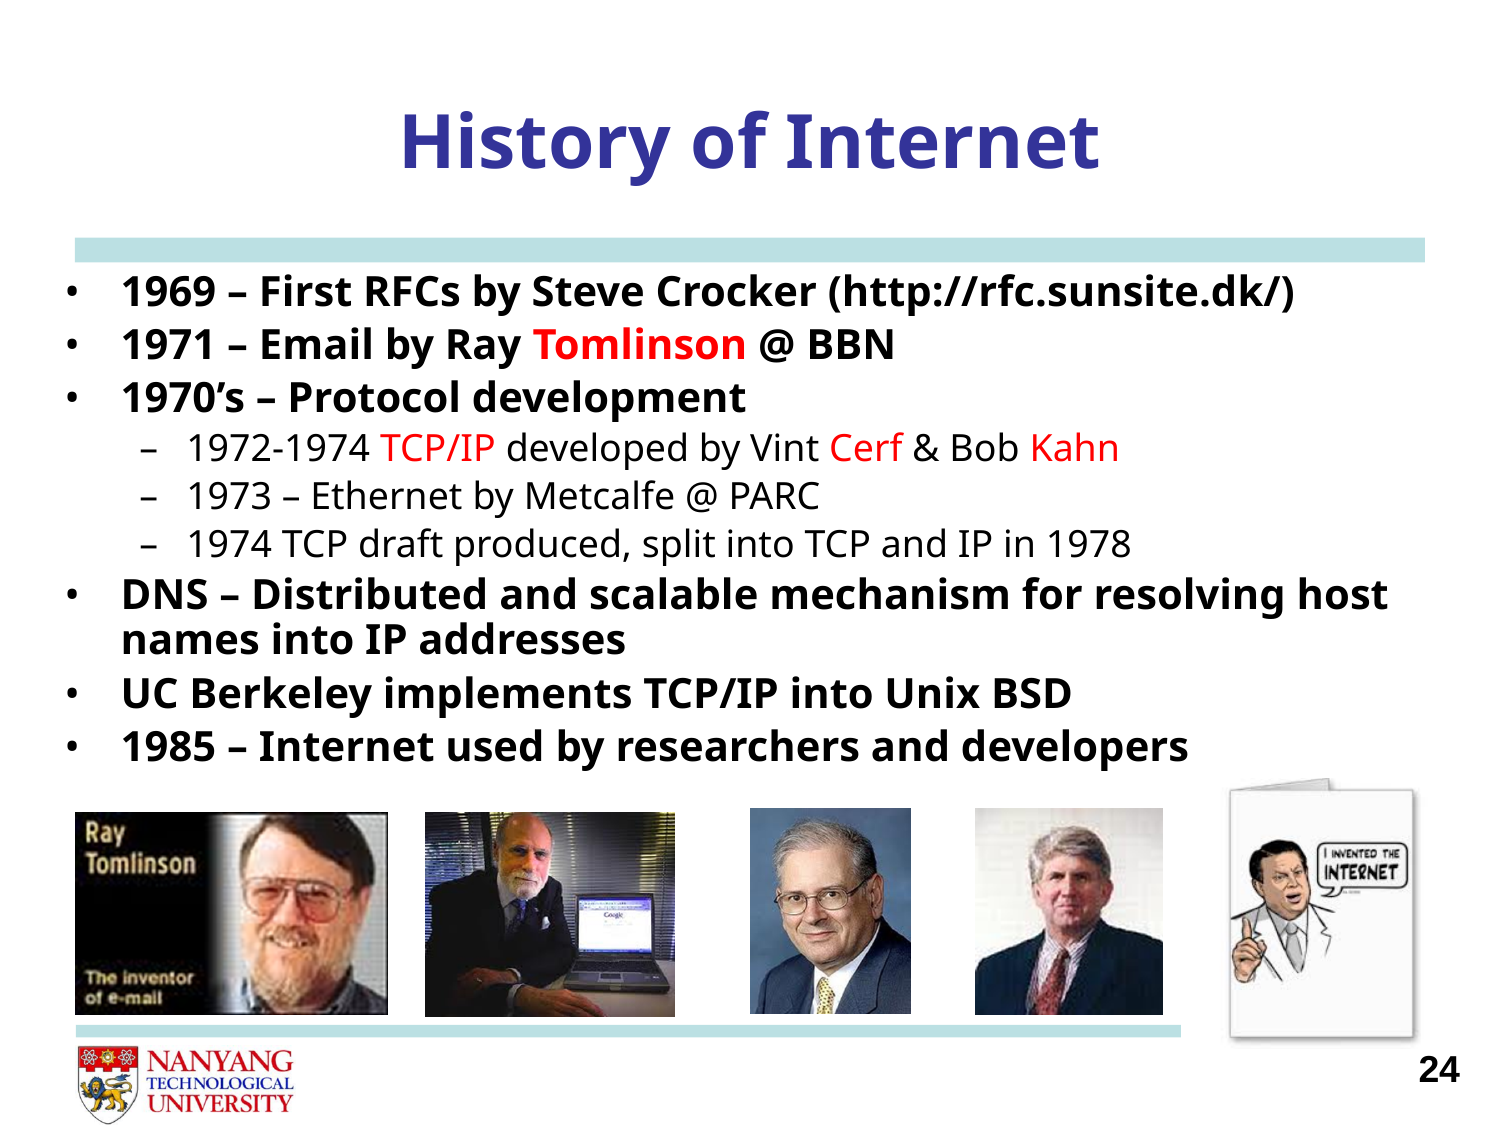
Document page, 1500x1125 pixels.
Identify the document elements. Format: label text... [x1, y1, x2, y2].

picture [974, 807, 1163, 1015]
picture [75, 1045, 296, 1125]
picture [424, 812, 676, 1018]
title History of Internet [75, 45, 1425, 233]
picture [1181, 778, 1462, 1049]
picture [74, 812, 388, 1016]
picture [749, 808, 912, 1014]
list 1969 – First RFCs by Steve Crocker (http://rfc.sunsite.dk/) 1971 – Email by Ray Tomlinson @ BBN 1970’s – Protocol development 1972-1974 TCP/IP developed by Vint Cerf & Bob Kahn 1973 – Ethernet by Metcalfe @ PARC 1974 TCP draft produced, split into TCP and IP in 1978 DNS – Distributed and scalable mechanism for resolving host names into IP addresses UC Berkeley implements TCP/IP into Unix BSD 1985 – Internet used by researchers and developers [49, 262, 1425, 1025]
slide_number 24 [1374, 1037, 1475, 1100]
